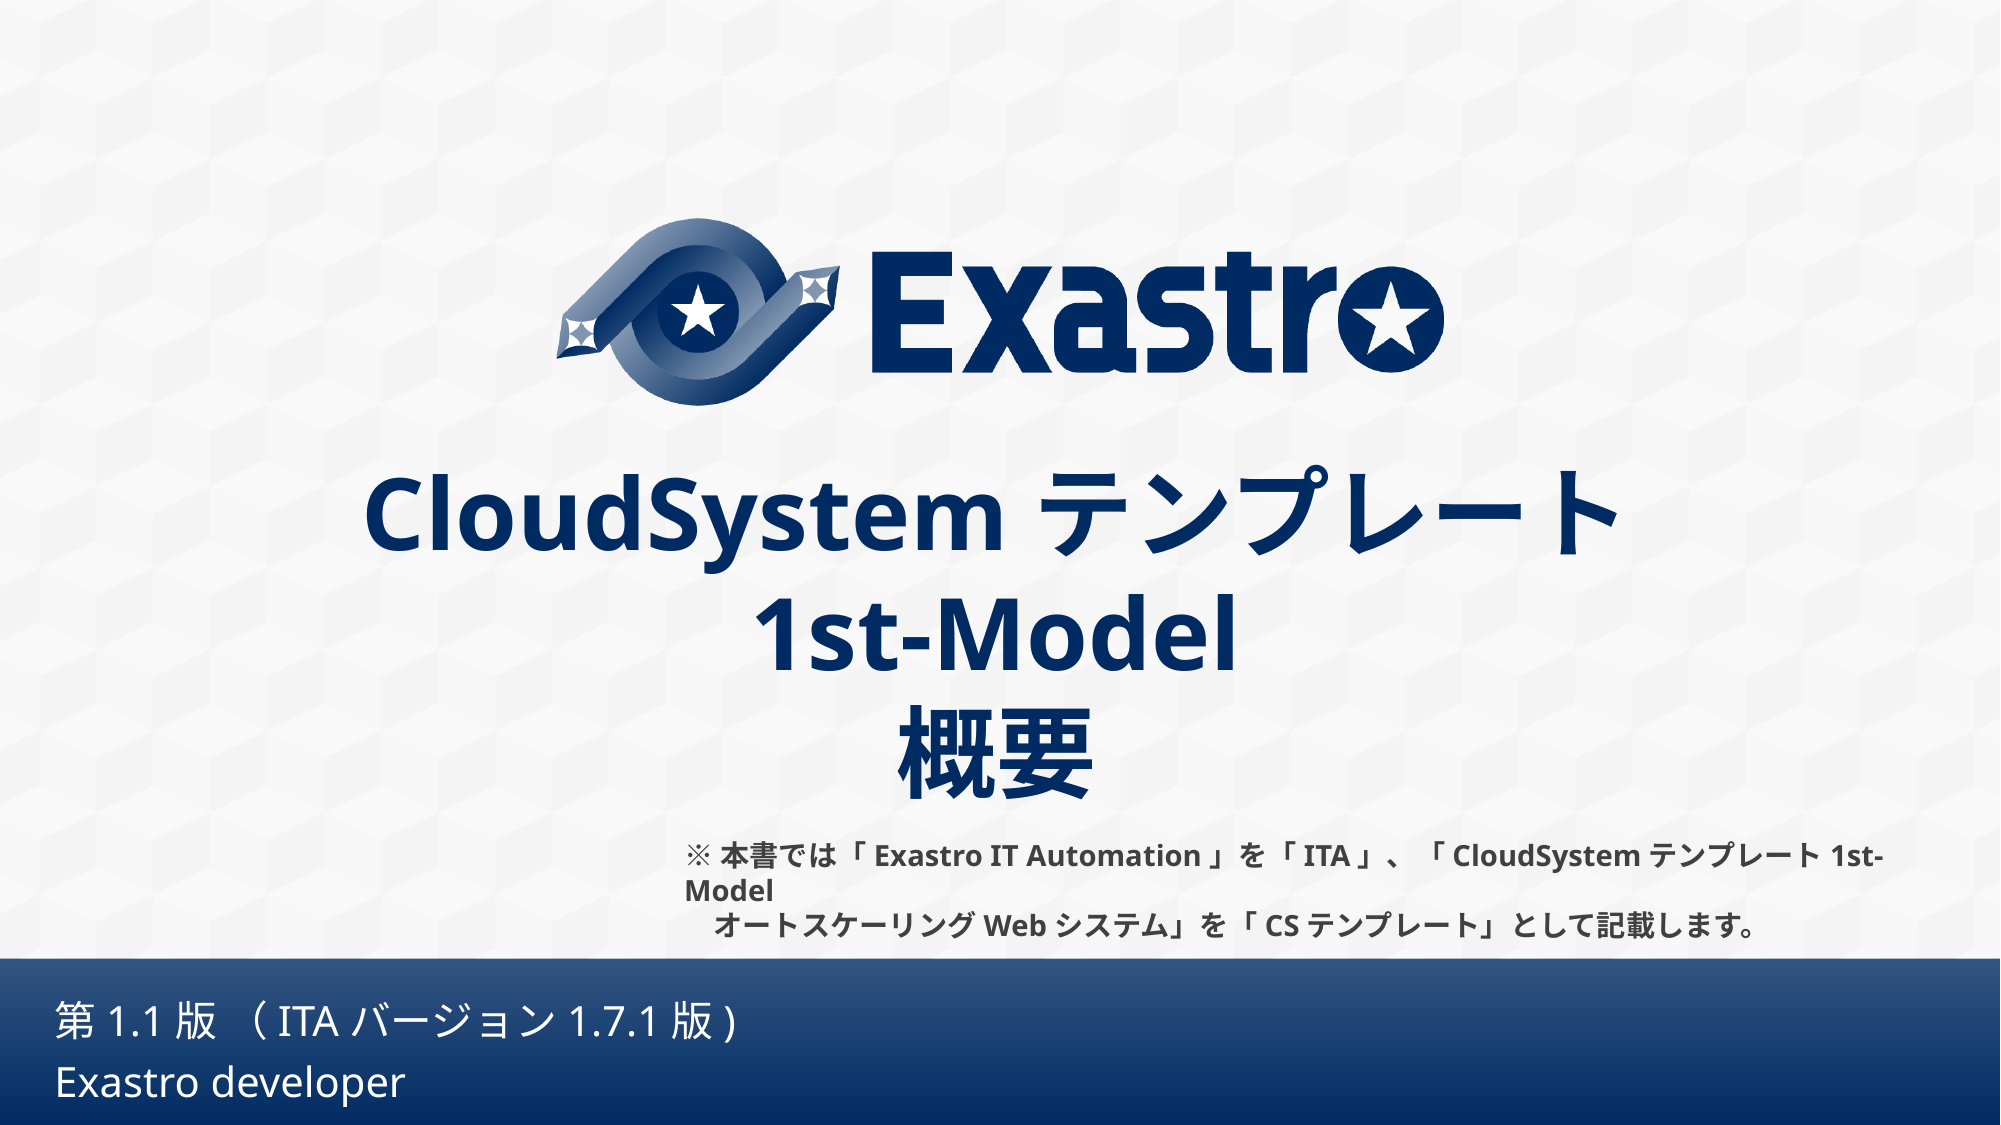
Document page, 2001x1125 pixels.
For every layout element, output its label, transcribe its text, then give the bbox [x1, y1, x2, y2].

list 第1.1版 （ITAバージョン1.7.1版) Exastro developer [39, 987, 1473, 1115]
picture [0, 0, 2000, 1125]
text_box CloudSystemテンプレート 1st-Model 概要 [35, 444, 1957, 811]
text_box ※本書では「Exastro IT Automation」を「ITA」、「CloudSystemテンプレート1st-Model オートスケーリングWebシステム」を「CSテンプレート」として記載します。 [669, 831, 1989, 943]
